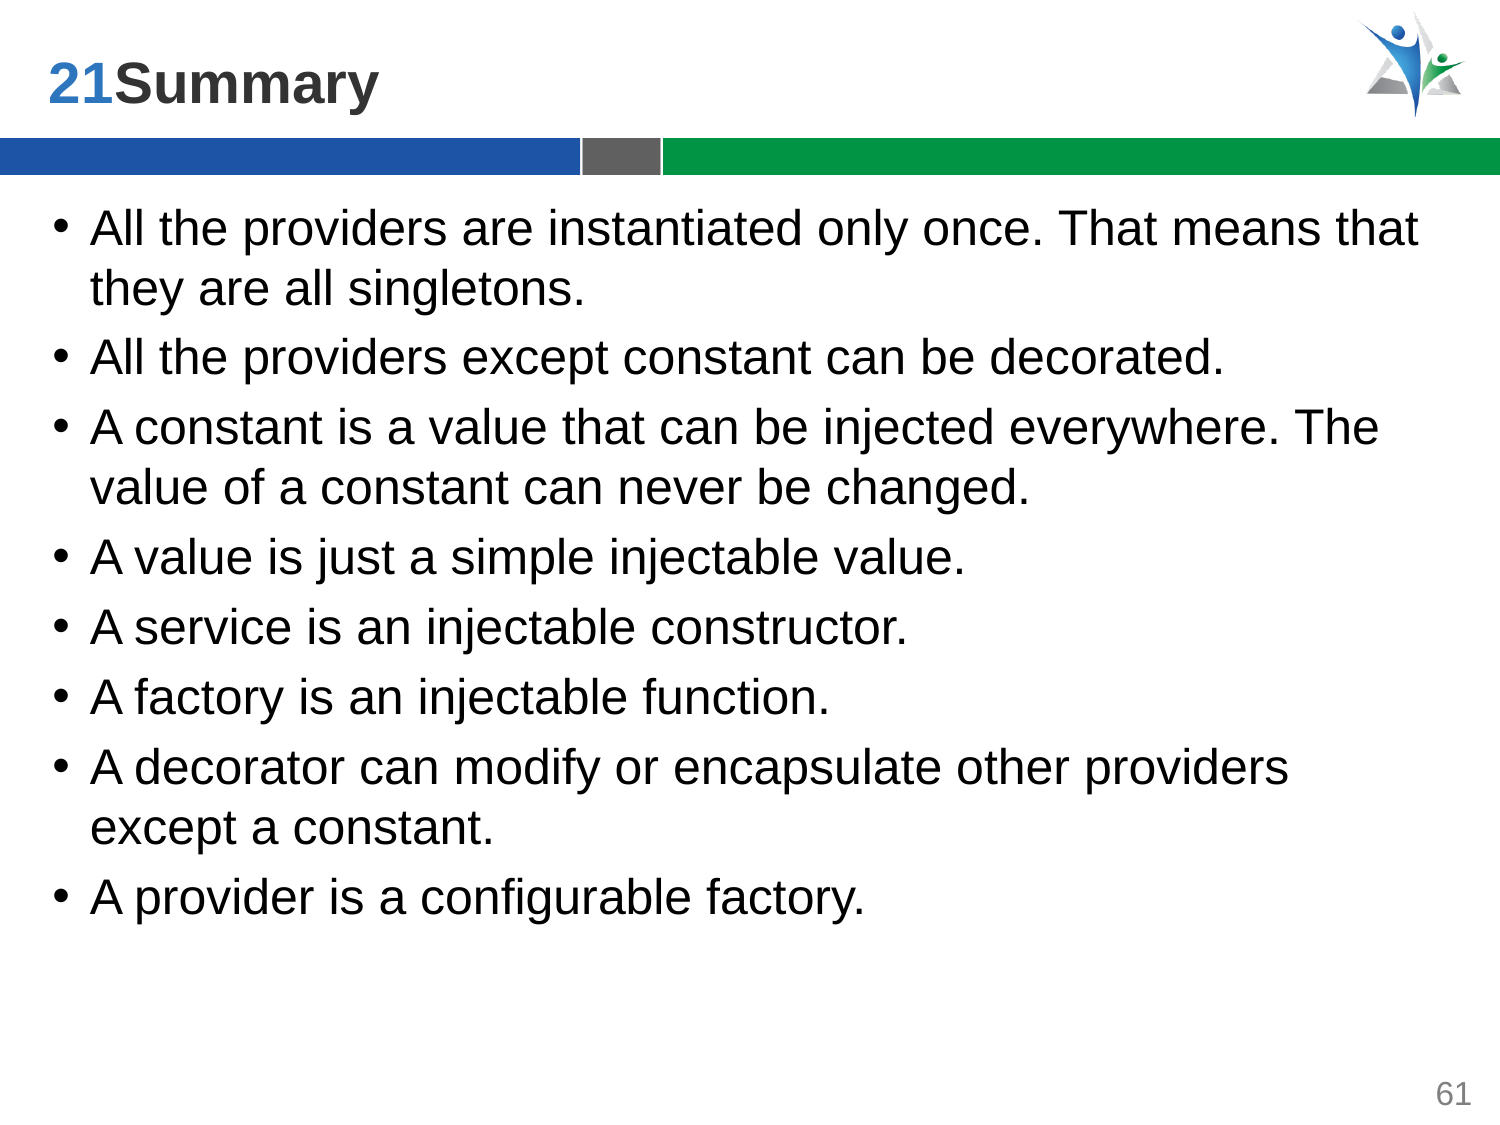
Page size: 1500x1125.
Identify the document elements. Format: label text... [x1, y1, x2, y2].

list 21 [24, 37, 99, 124]
picture [1350, 12, 1476, 117]
list Summary [99, 37, 1413, 124]
list All the providers are instantiated only once. That means that they are all singletons. All the providers except constant can be decorated. A constant is a value that can be injected everywhere. The value of a constant can never be changed. A value is just a simple injectable value. A service is an injectable constructor. A factory is an injectable function. A decorator can modify or encapsulate other providers except a constant. A provider is a configurable factory. [37, 187, 1463, 1072]
picture [0, 138, 1500, 175]
